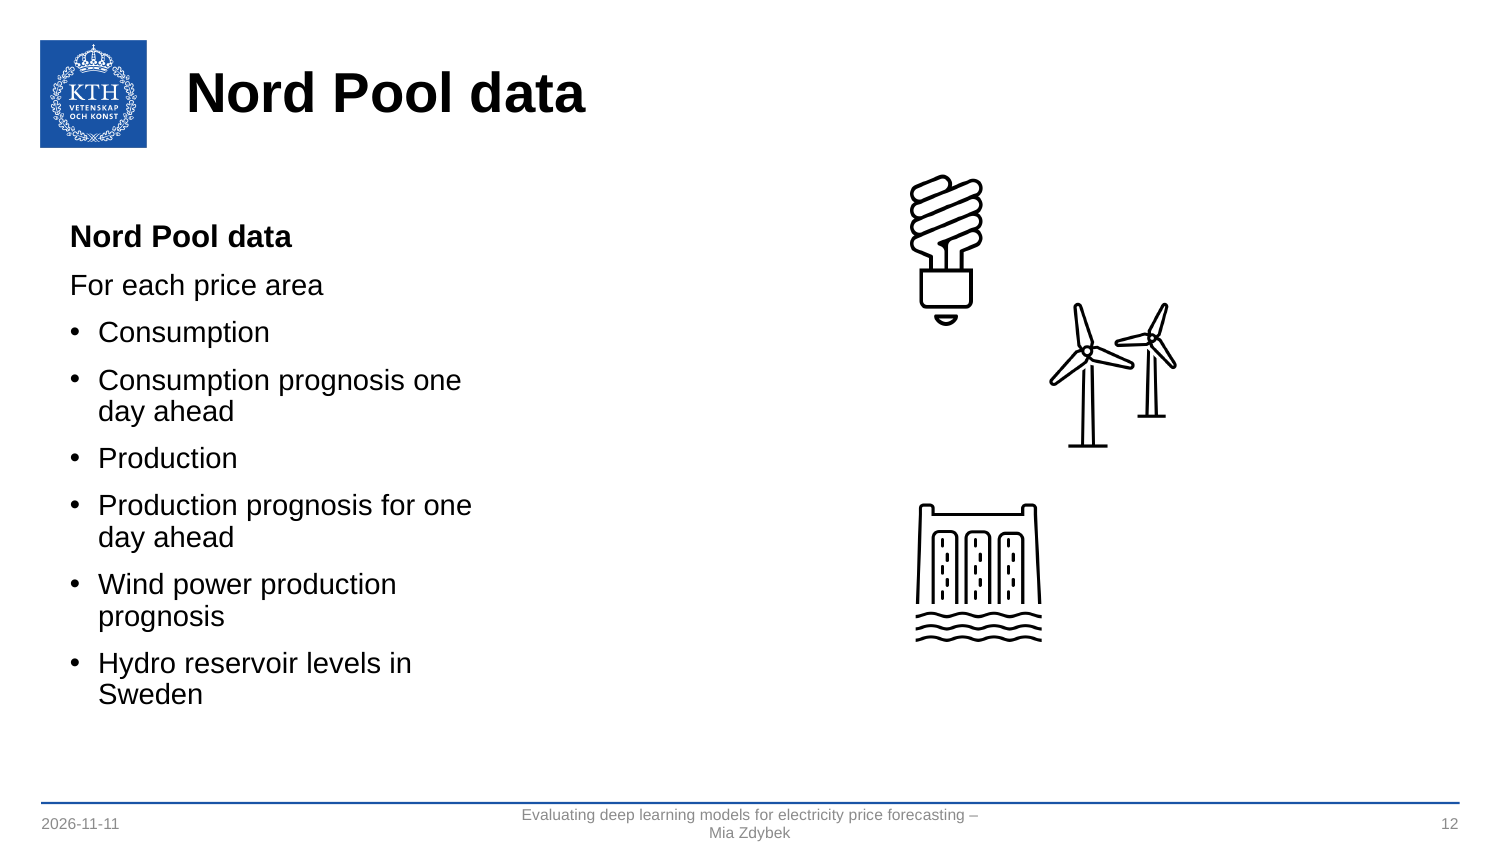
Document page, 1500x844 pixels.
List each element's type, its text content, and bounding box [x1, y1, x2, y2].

slide_number 12 [1121, 804, 1459, 843]
title Nord Pool data [185, 41, 1460, 148]
picture [854, 159, 1188, 452]
list Nord Pool data For each price area Consumption Consumption prognosis one day ahead Production Production prognosis for one day ahead Wind power production prognosis Hydro reservoir levels in Sweden [69, 221, 497, 724]
picture [903, 497, 1054, 648]
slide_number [41, 804, 379, 843]
picture [40, 40, 147, 148]
footer Evaluating deep learning models for electricity price forecasting – Mia Zdybek [496, 804, 1004, 843]
